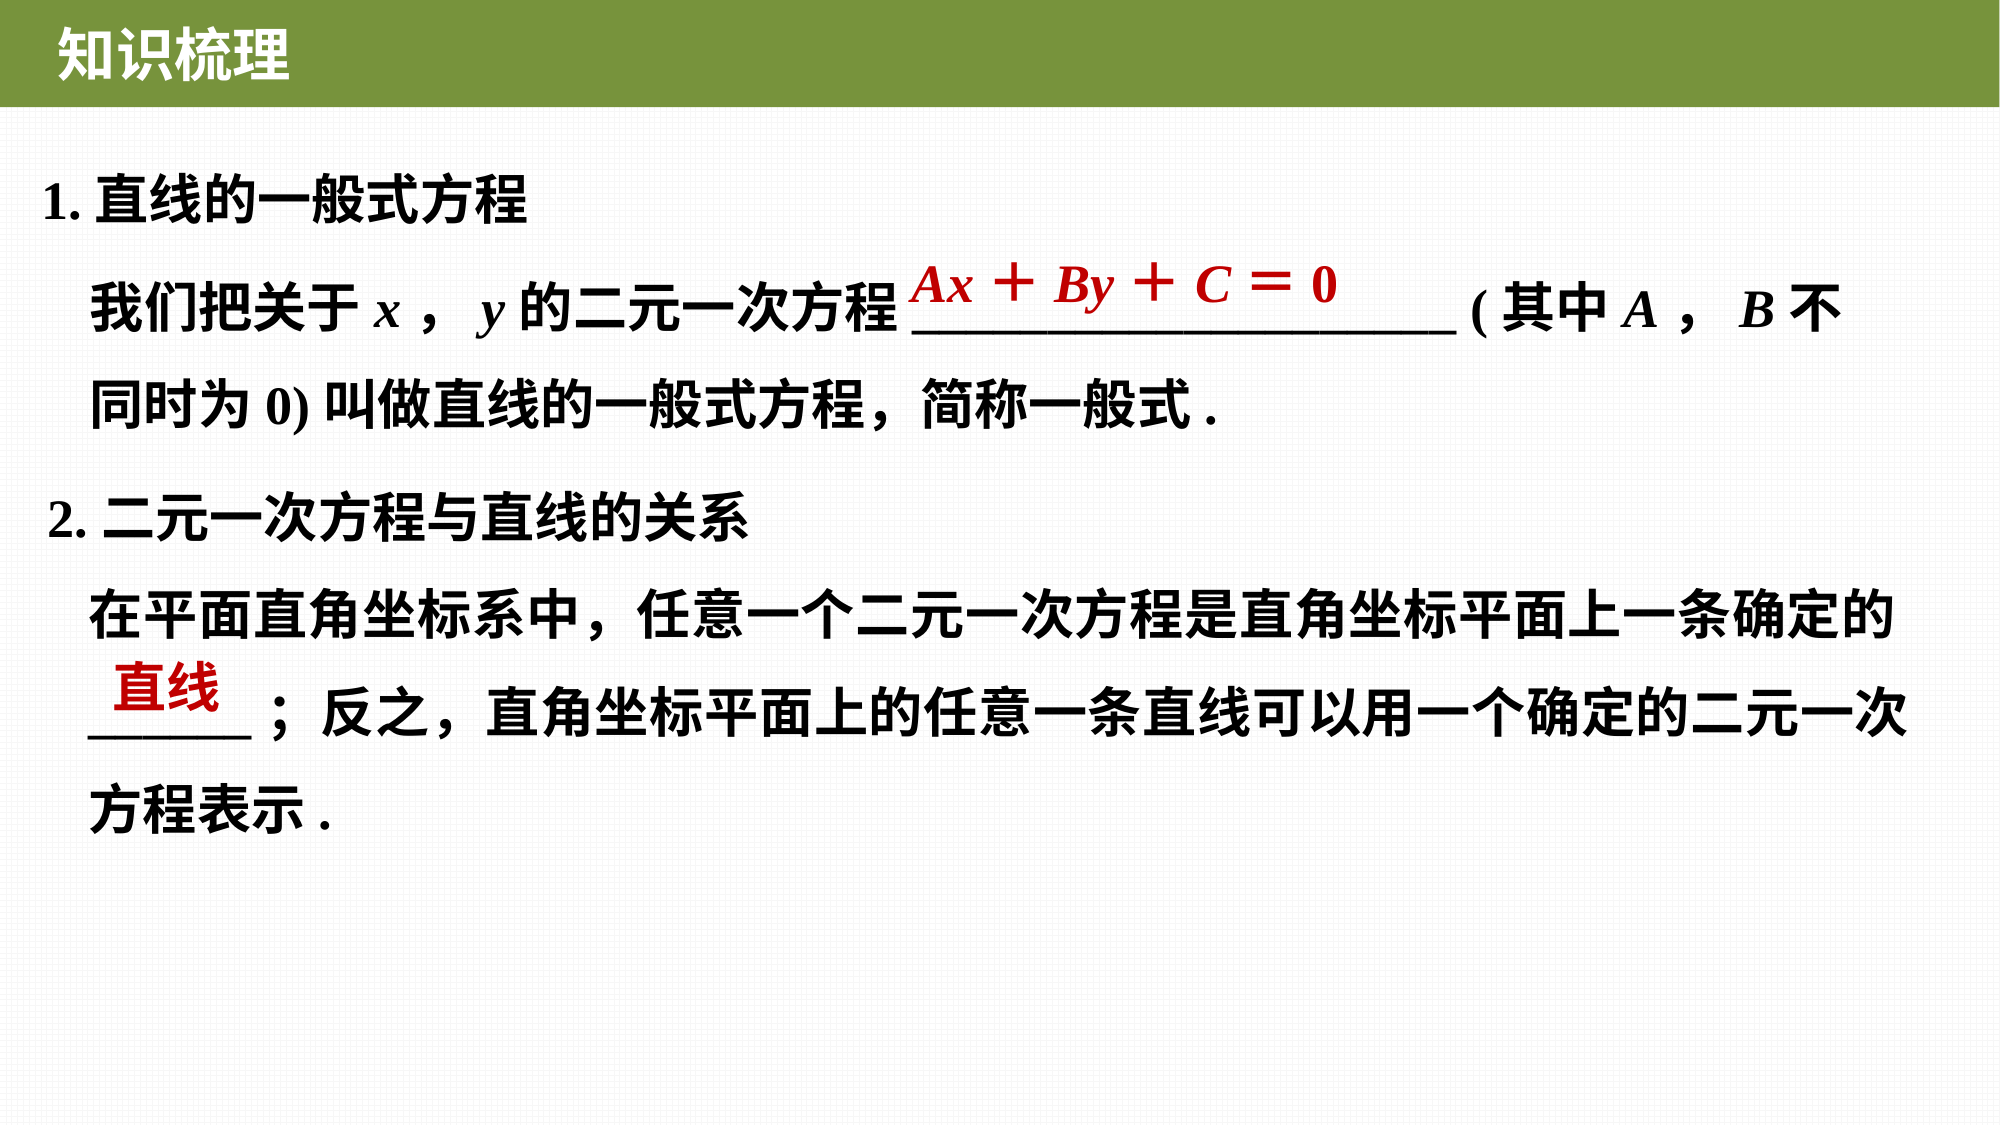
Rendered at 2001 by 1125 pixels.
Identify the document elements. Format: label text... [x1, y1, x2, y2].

text_box [0, 0, 2000, 108]
text_box 我们把关于x，y的二元一次方程____________________ (其中A，B不同时为0)叫做直线的一般式方程，简称一般式. [74, 233, 1858, 443]
text_box 直线 [97, 645, 236, 726]
text_box 知识梳理 [43, 10, 457, 96]
text_box 2.二元一次方程与直线的关系 在平面直角坐标系中，任意一个二元一次方程是直角坐标平面上一条确定的______；反之，直角坐标平面上的任意一条直线可以用一个确定的二元一次方程表示. [32, 443, 1926, 848]
text_box Ax＋By＋C＝0 [896, 241, 1354, 322]
text_box 1.直线的一般式方程 [26, 125, 1919, 238]
